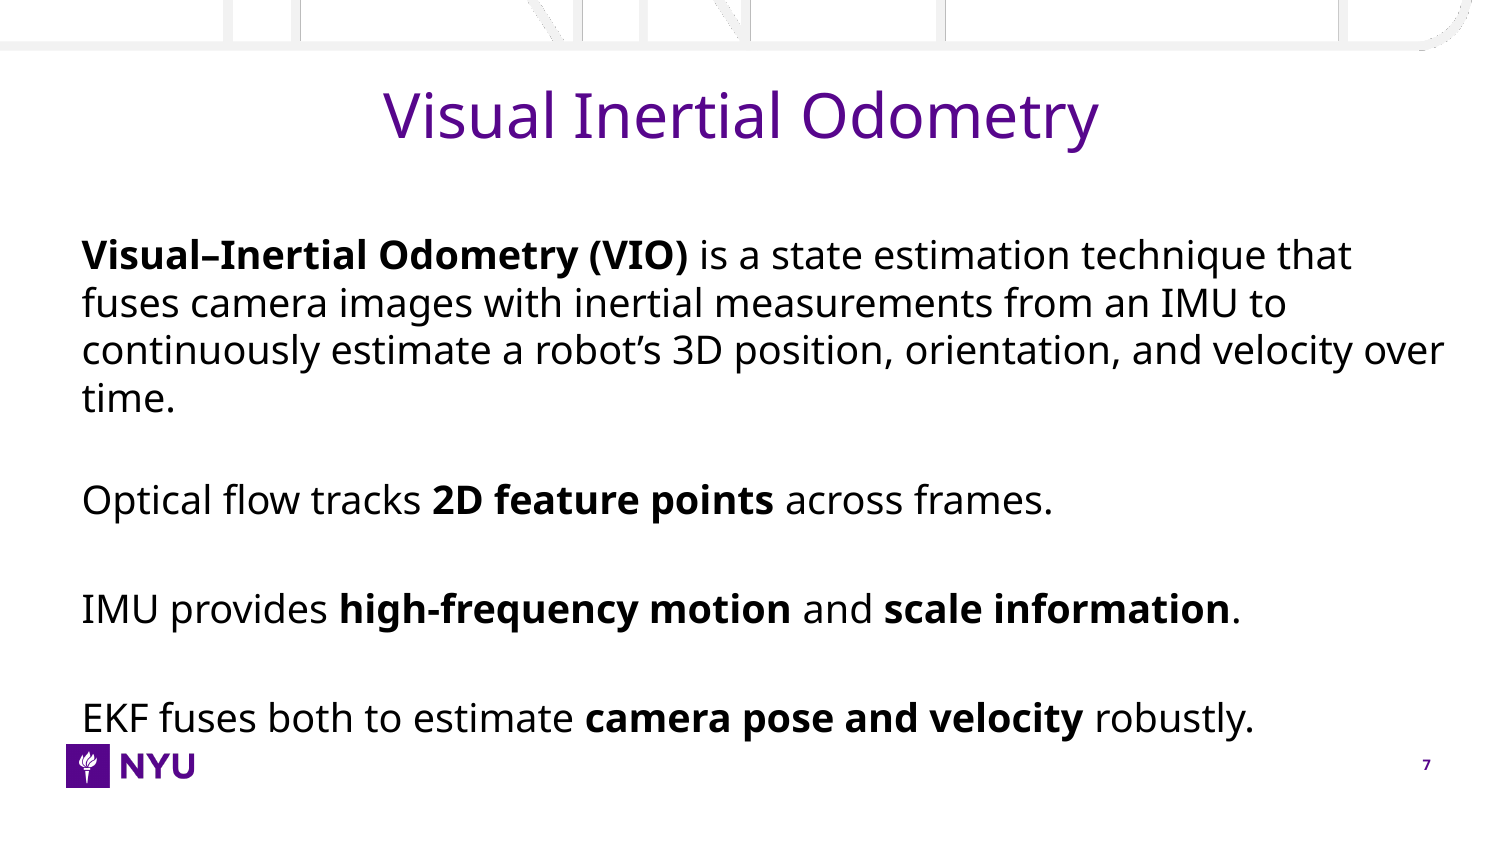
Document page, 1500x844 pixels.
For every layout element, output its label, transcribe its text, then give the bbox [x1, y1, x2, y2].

picture [0, 0, 1496, 51]
text_box Visual–Inertial Odometry (VIO) is a state estimation technique that fuses camera images with inertial measurements from an IMU to continuously estimate a robot’s 3D position, orientation, and velocity over time. Optical flow tracks 2D feature points across frames. IMU provides high-frequency motion and scale information. EKF fuses both to estimate camera pose and velocity robustly. [66, 215, 1465, 747]
title Visual Inertial Odometry [51, 72, 1434, 167]
picture [66, 747, 195, 788]
